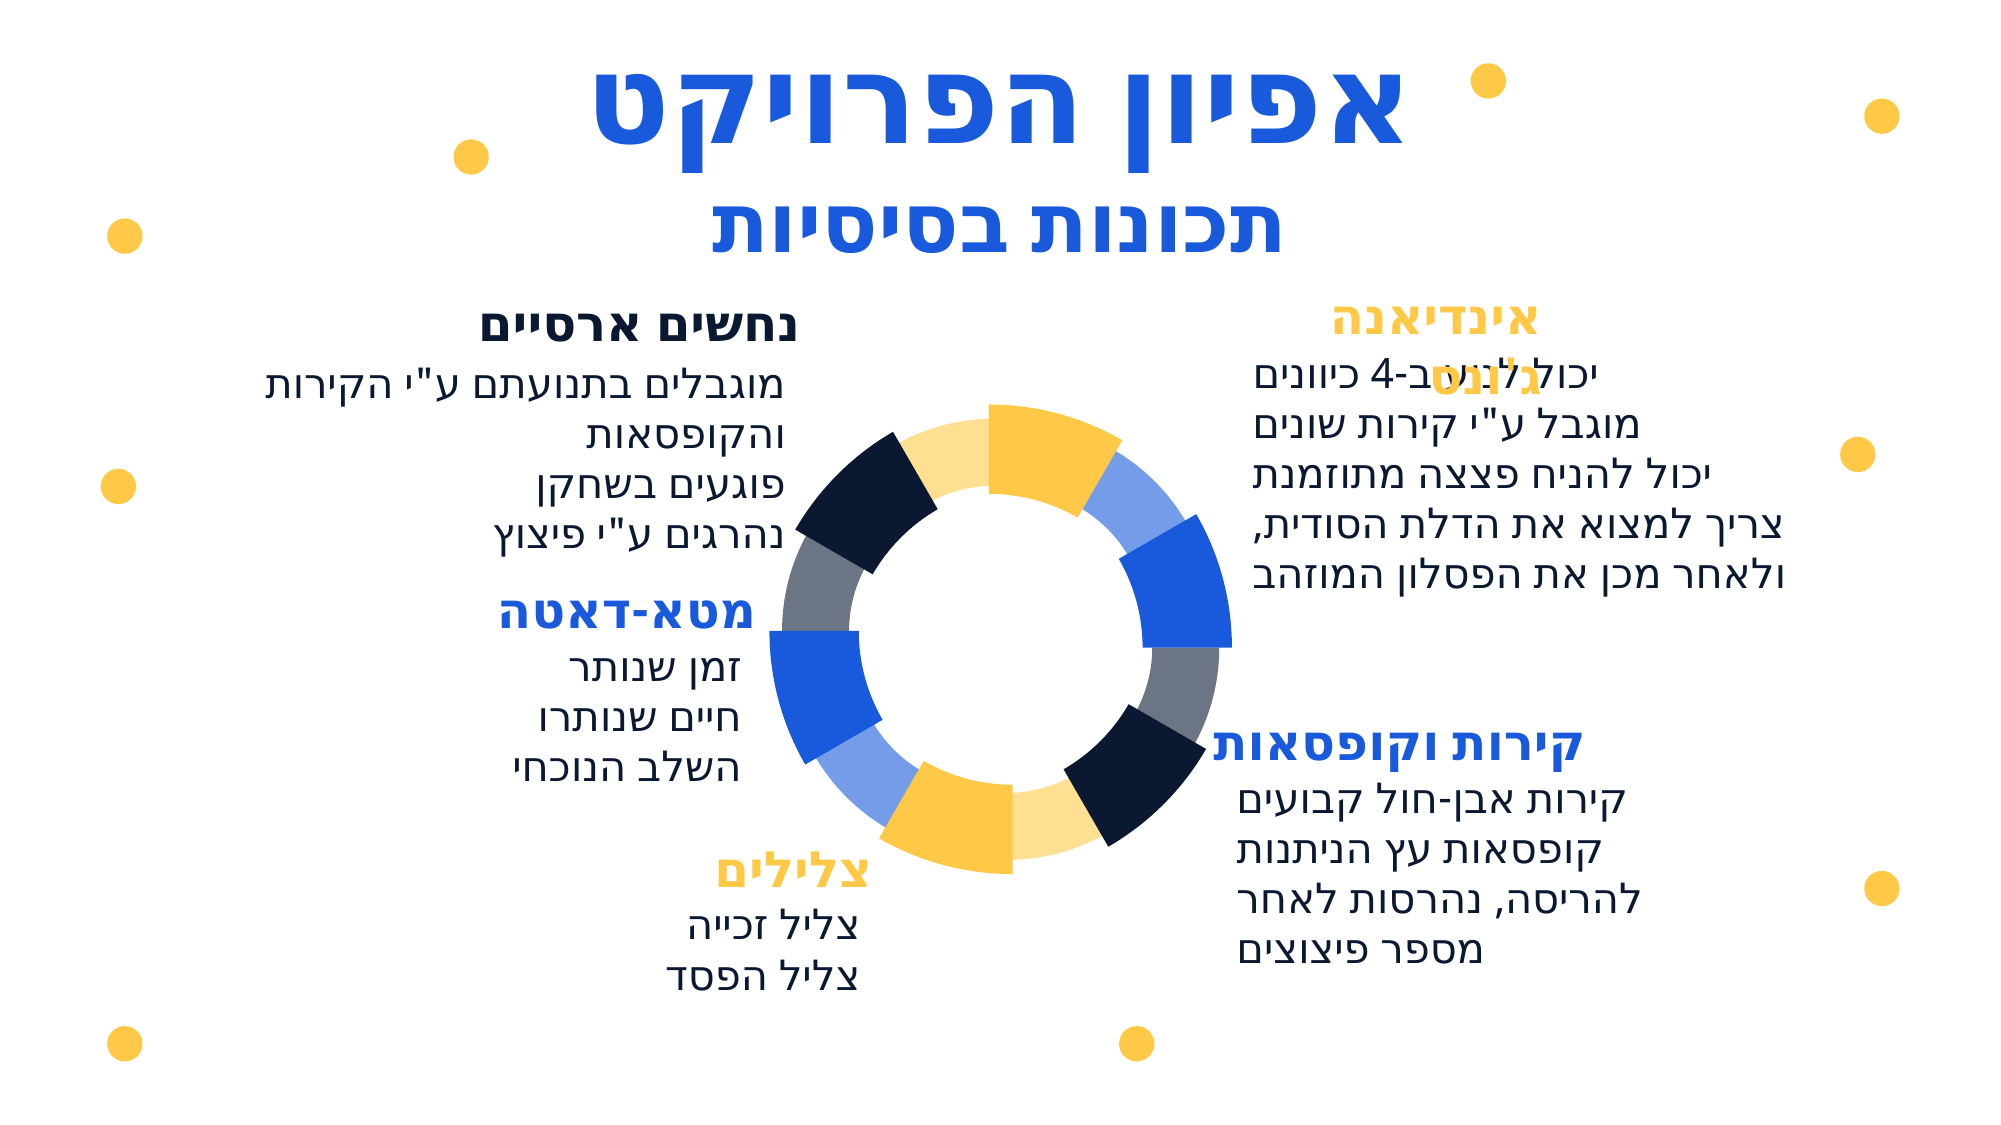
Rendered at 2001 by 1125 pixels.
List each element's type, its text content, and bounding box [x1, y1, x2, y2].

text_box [93, 284, 801, 517]
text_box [1225, 277, 1827, 608]
text_box אפיון הפרויקט תכונות בסיסיות [570, 11, 1430, 277]
text_box [107, 1026, 143, 1062]
text_box [1840, 436, 1876, 473]
text_box [1864, 870, 1900, 907]
text_box [1119, 1026, 1155, 1062]
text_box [768, 403, 1232, 874]
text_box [379, 829, 876, 1007]
text_box [107, 218, 143, 254]
text_box [453, 139, 489, 175]
text_box [1470, 63, 1507, 99]
text_box [1864, 98, 1900, 134]
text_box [1221, 703, 1739, 932]
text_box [261, 571, 757, 800]
